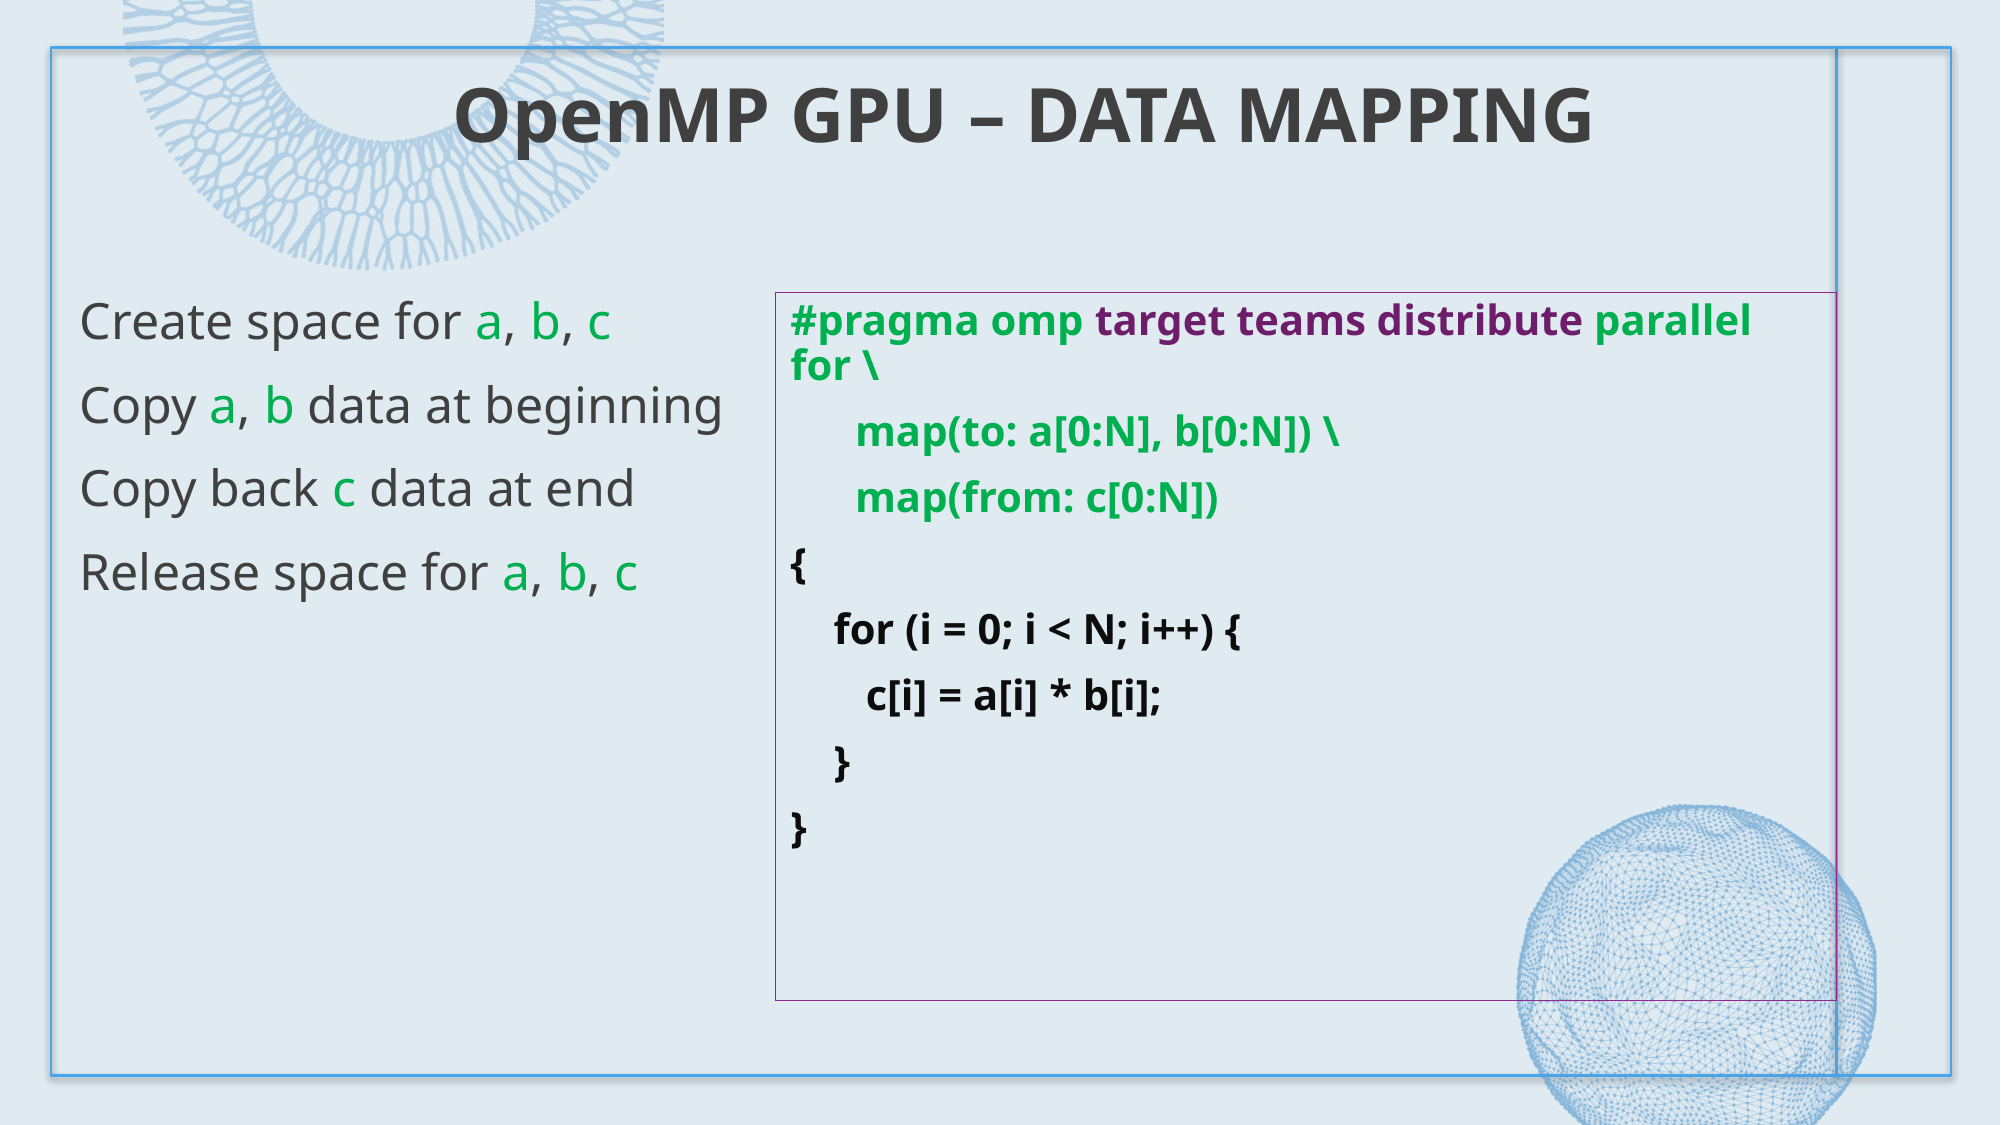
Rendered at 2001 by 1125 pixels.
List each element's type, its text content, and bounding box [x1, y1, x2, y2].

text_box #pragma omp target teams distribute parallel for \ map(to: a[0:N], b[0:N]) \ map(from: c[0:N]) { for (i = 0; i < N; i++) { c[i] = a[i] * b[i]; } } [775, 292, 1837, 1001]
list Create space for a, b, c Copy a, b data at beginning Copy back c data at end Release space for a, b, c [64, 292, 747, 901]
title OpenMP GPU – Data Mapping [260, 68, 1789, 165]
picture [123, 0, 1877, 1125]
